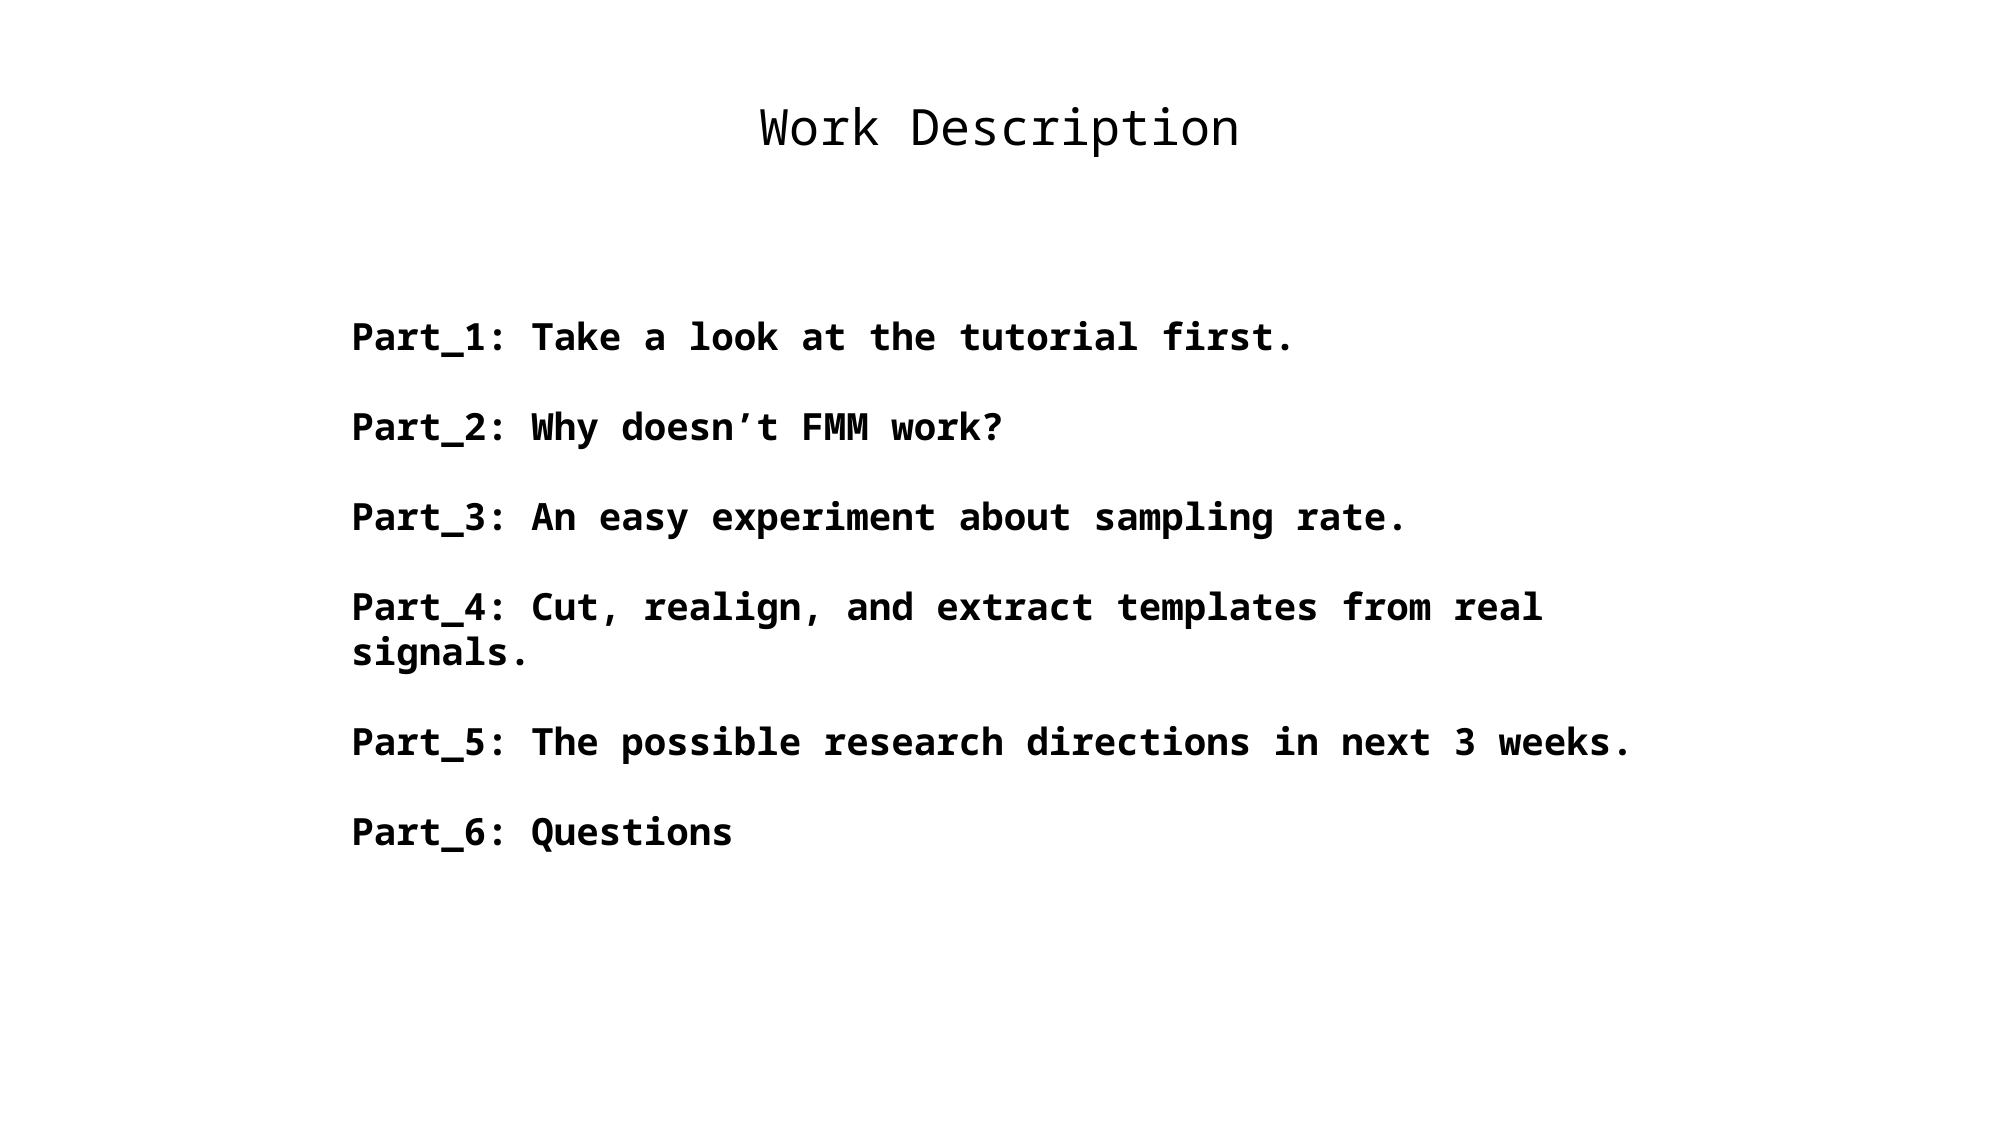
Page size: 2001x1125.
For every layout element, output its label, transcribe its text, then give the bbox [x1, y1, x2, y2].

text_box Part_1: Take a look at the tutorial first. Part_2: Why doesn’t FMM work? Part_3: An easy experiment about sampling rate. Part_4: Cut, realign, and extract templates from real signals. Part_5: The possible research directions in next 3 weeks. Part_6: Questions [336, 304, 1664, 860]
text_box Work Description [258, 88, 1742, 164]
